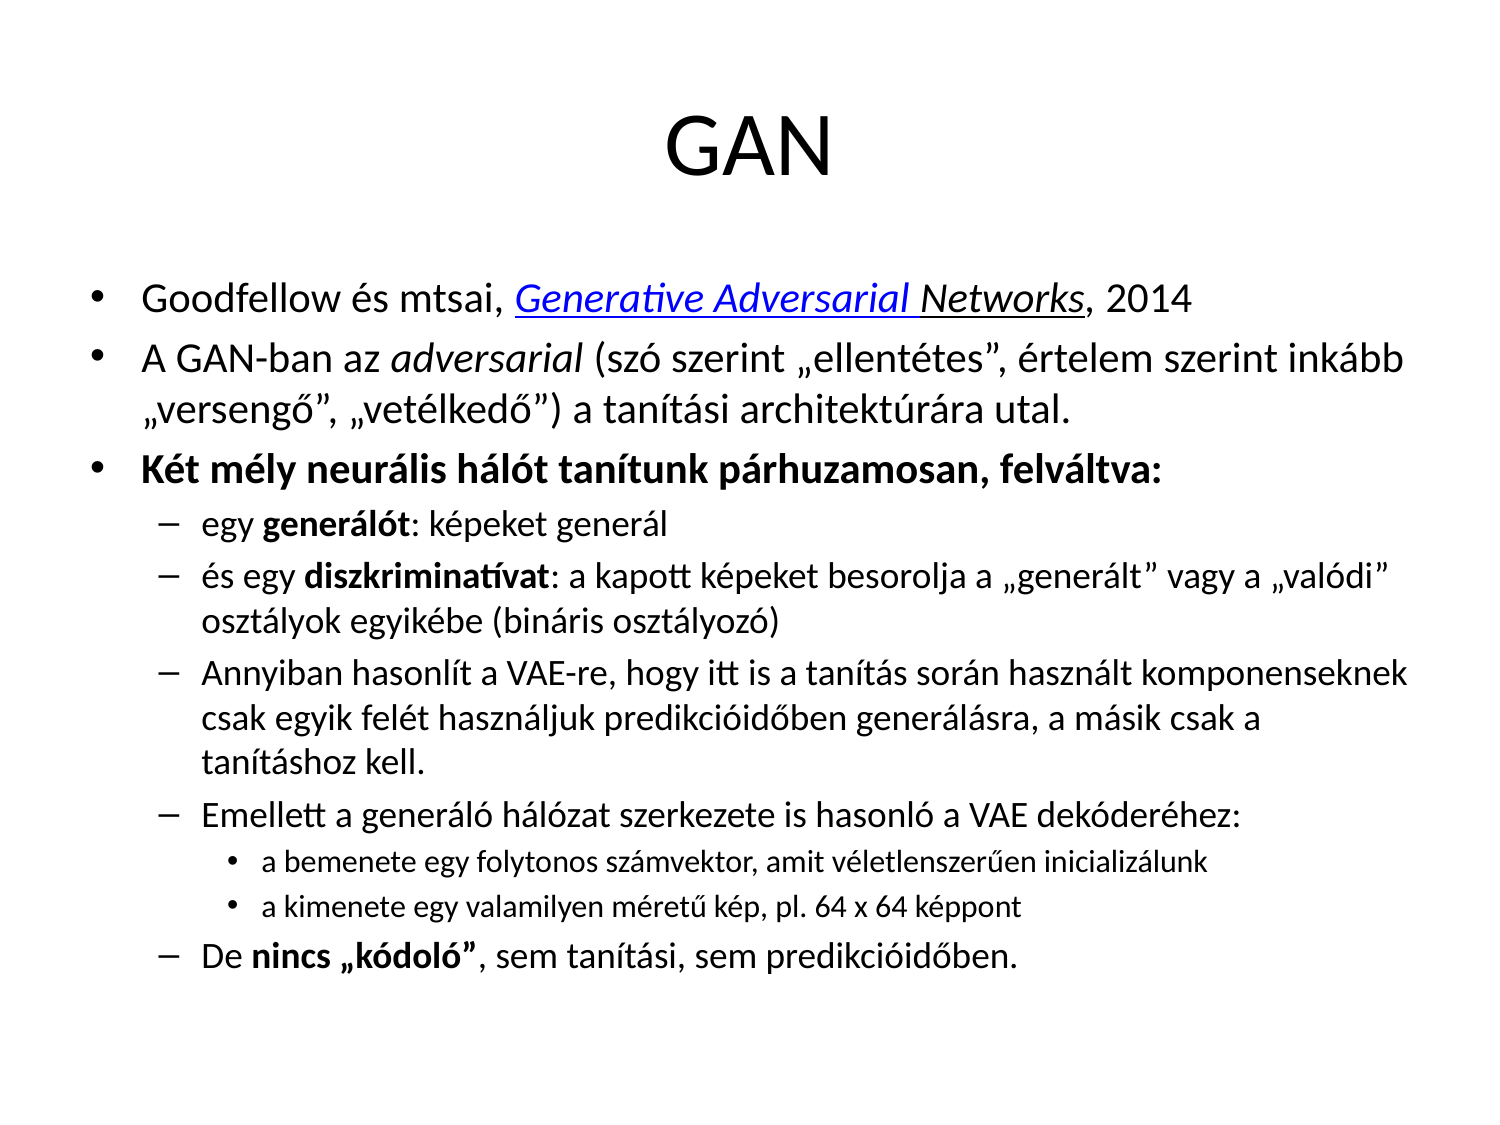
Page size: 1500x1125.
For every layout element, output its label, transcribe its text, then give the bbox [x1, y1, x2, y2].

list Goodfellow és mtsai, Generative Adversarial Networks, 2014 A GAN-ban az adversarial (szó szerint „ellentétes”, értelem szerint inkább „versengő”, „vetélkedő”) a tanítási architektúrára utal. Két mély neurális hálót tanítunk párhuzamosan, felváltva: egy generálót: képeket generál és egy diszkriminatívat: a kapott képeket besorolja a „generált” vagy a „valódi” osztályok egyikébe (bináris osztályozó) Annyiban hasonlít a VAE-re, hogy itt is a tanítás során használt komponenseknek csak egyik felét használjuk predikcióidőben generálásra, a másik csak a tanításhoz kell. Emellett a generáló hálózat szerkezete is hasonló a VAE dekóderéhez: a bemenete egy folytonos számvektor, amit véletlenszerűen inicializálunk a kimenete egy valamilyen méretű kép, pl. 64 x 64 képpont De nincs „kódoló”, sem tanítási, sem predikcióidőben. [75, 262, 1425, 1005]
title GAN [75, 45, 1425, 233]
